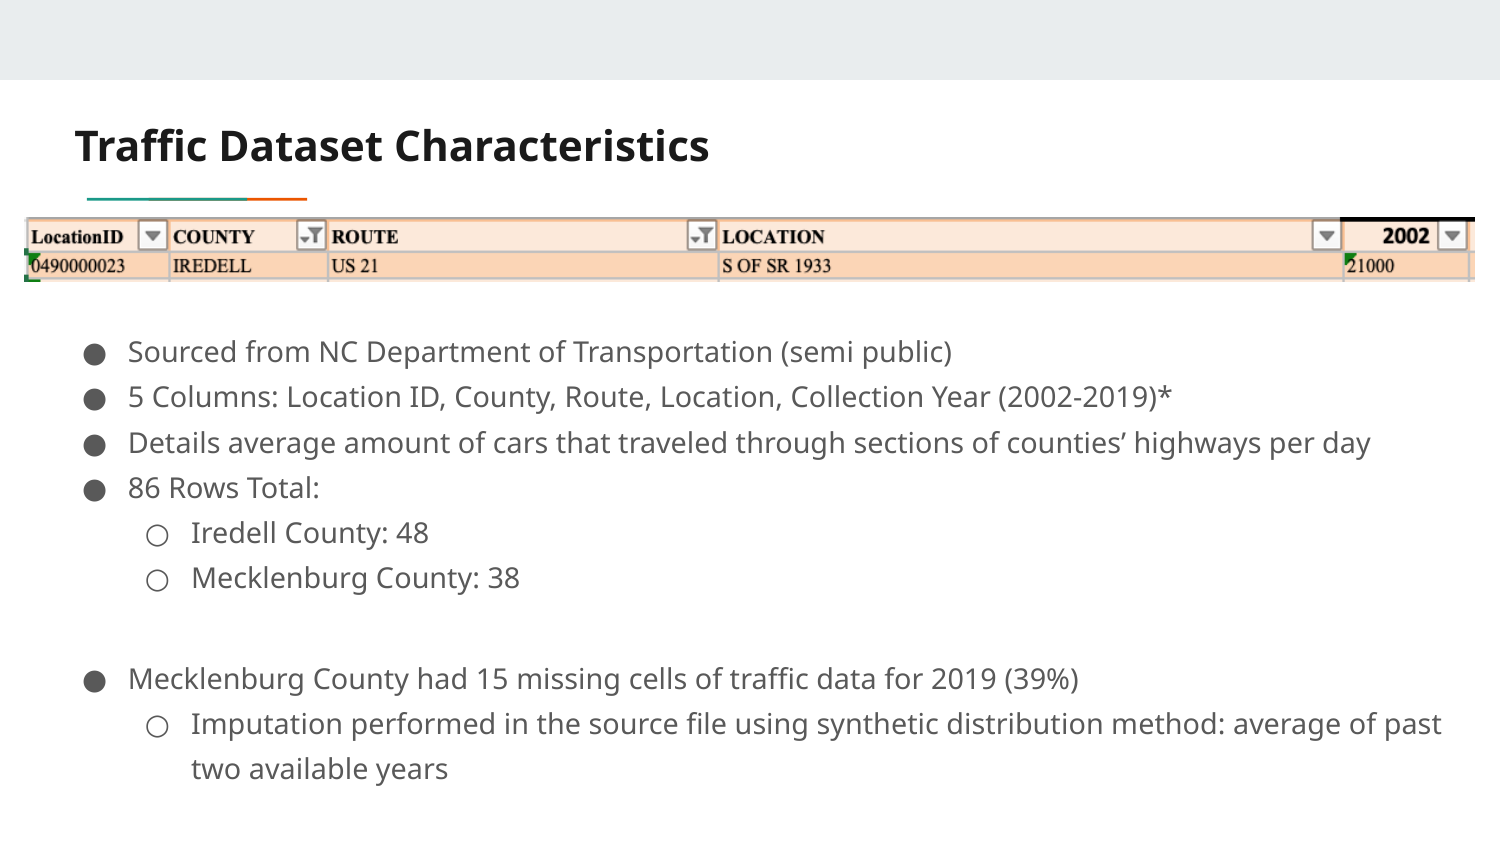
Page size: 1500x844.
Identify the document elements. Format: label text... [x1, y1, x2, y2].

picture [24, 217, 1476, 283]
list Sourced from NC Department of Transportation (semi public) 5 Columns: Location ID, County, Route, Location, Collection Year (2002-2019)* Details average amount of cars that traveled through sections of counties’ highways per day 86 Rows Total: Iredell County: 48 Mecklenburg County: 38 Mecklenburg County had 15 missing cells of traffic data for 2019 (39%) Imputation performed in the source file using synthetic distribution method: average of past two available years [50, 311, 1481, 827]
title Traffic Dataset Characteristics [59, 100, 1321, 189]
